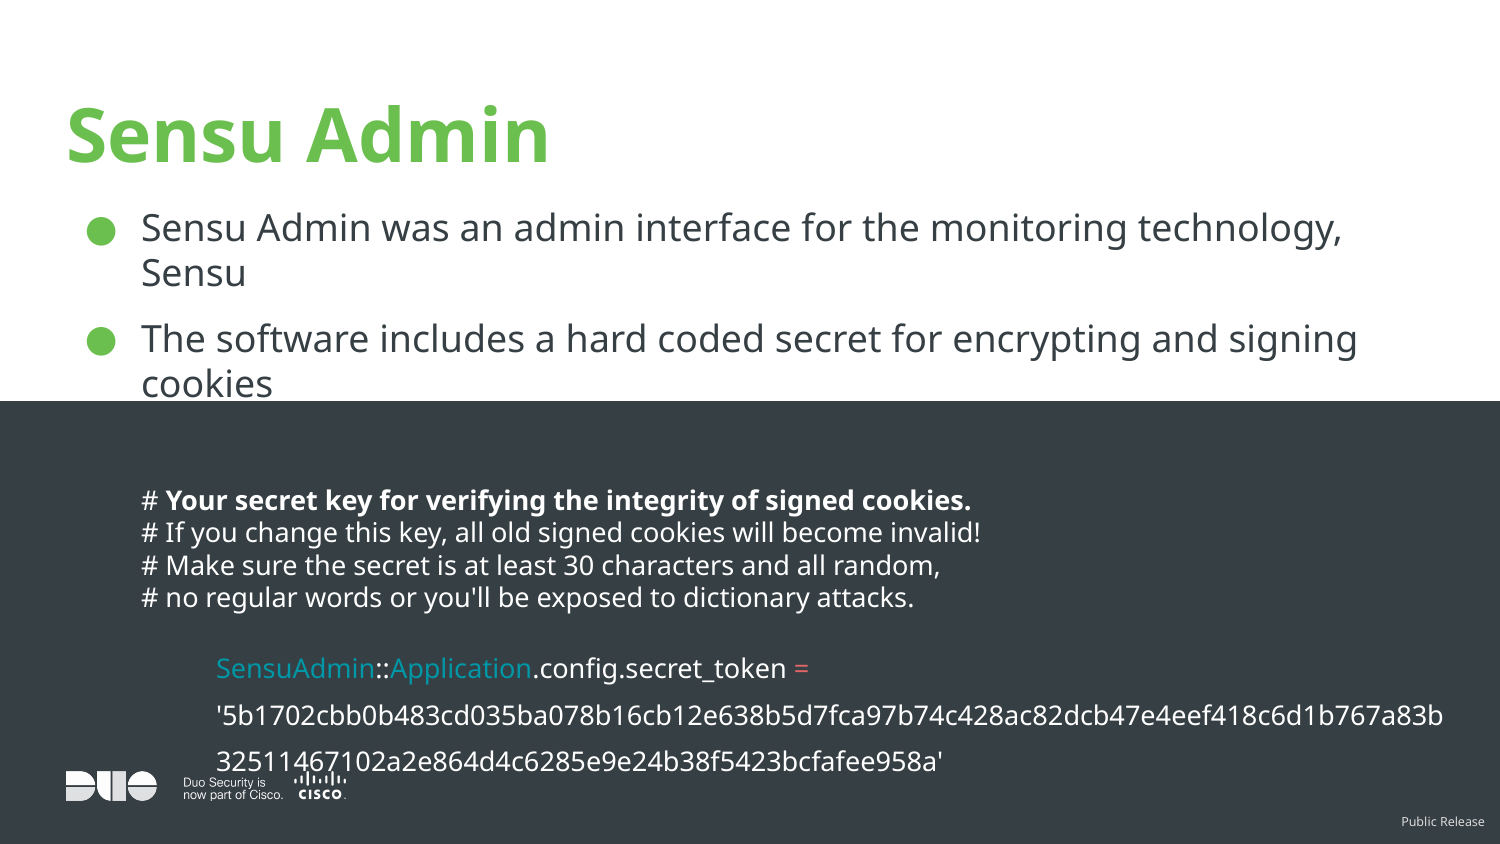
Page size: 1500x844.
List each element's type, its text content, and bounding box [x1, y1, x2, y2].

title Sensu Admin [51, 72, 1449, 183]
picture [184, 771, 346, 801]
text_box [0, 0, 1500, 401]
picture [66, 771, 157, 801]
list Sensu Admin was an admin interface for the monitoring technology, Sensu The software includes a hard coded secret for encrypting and signing cookies # Your secret key for verifying the integrity of signed cookies. # If you change this key, all old signed cookies will become invalid! # Make sure the secret is at least 30 characters and all random, # no regular words or you'll be exposed to dictionary attacks. SensuAdmin::Application.config.secret_token = '5b1702cbb0b483cd035ba078b16cb12e638b5d7fca97b74c428ac82dcb47e4eef418c6d1b767a83b32511467102a2e864d4c6285e9e24b38f5423bcfafee958a' [51, 189, 1463, 750]
